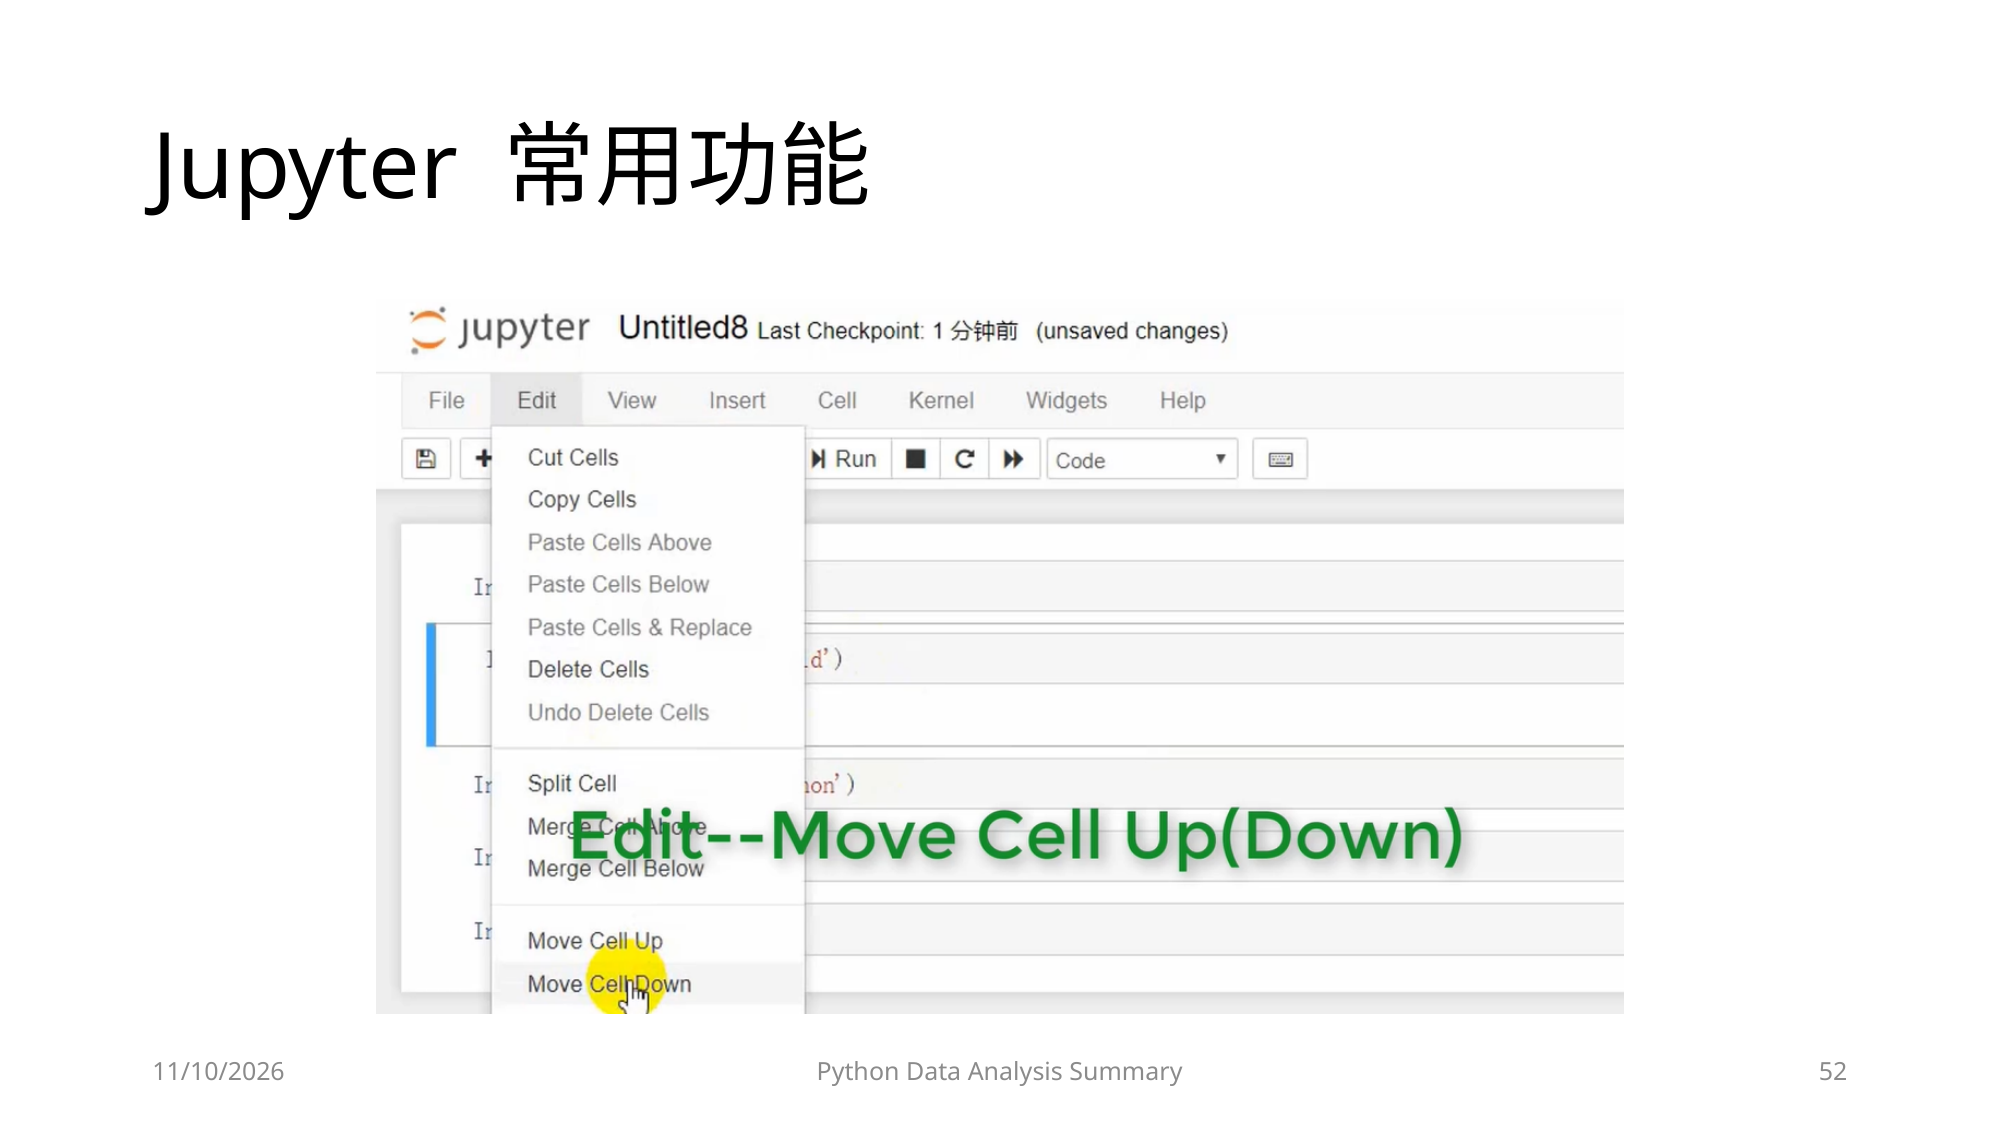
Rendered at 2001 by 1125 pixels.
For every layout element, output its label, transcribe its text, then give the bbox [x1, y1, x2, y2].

slide_number 52 [1412, 1042, 1863, 1103]
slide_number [137, 1042, 588, 1103]
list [376, 299, 1624, 1014]
footer Python Data Analysis Summary [662, 1042, 1338, 1103]
title Jupyter 常用功能 [137, 59, 1863, 278]
